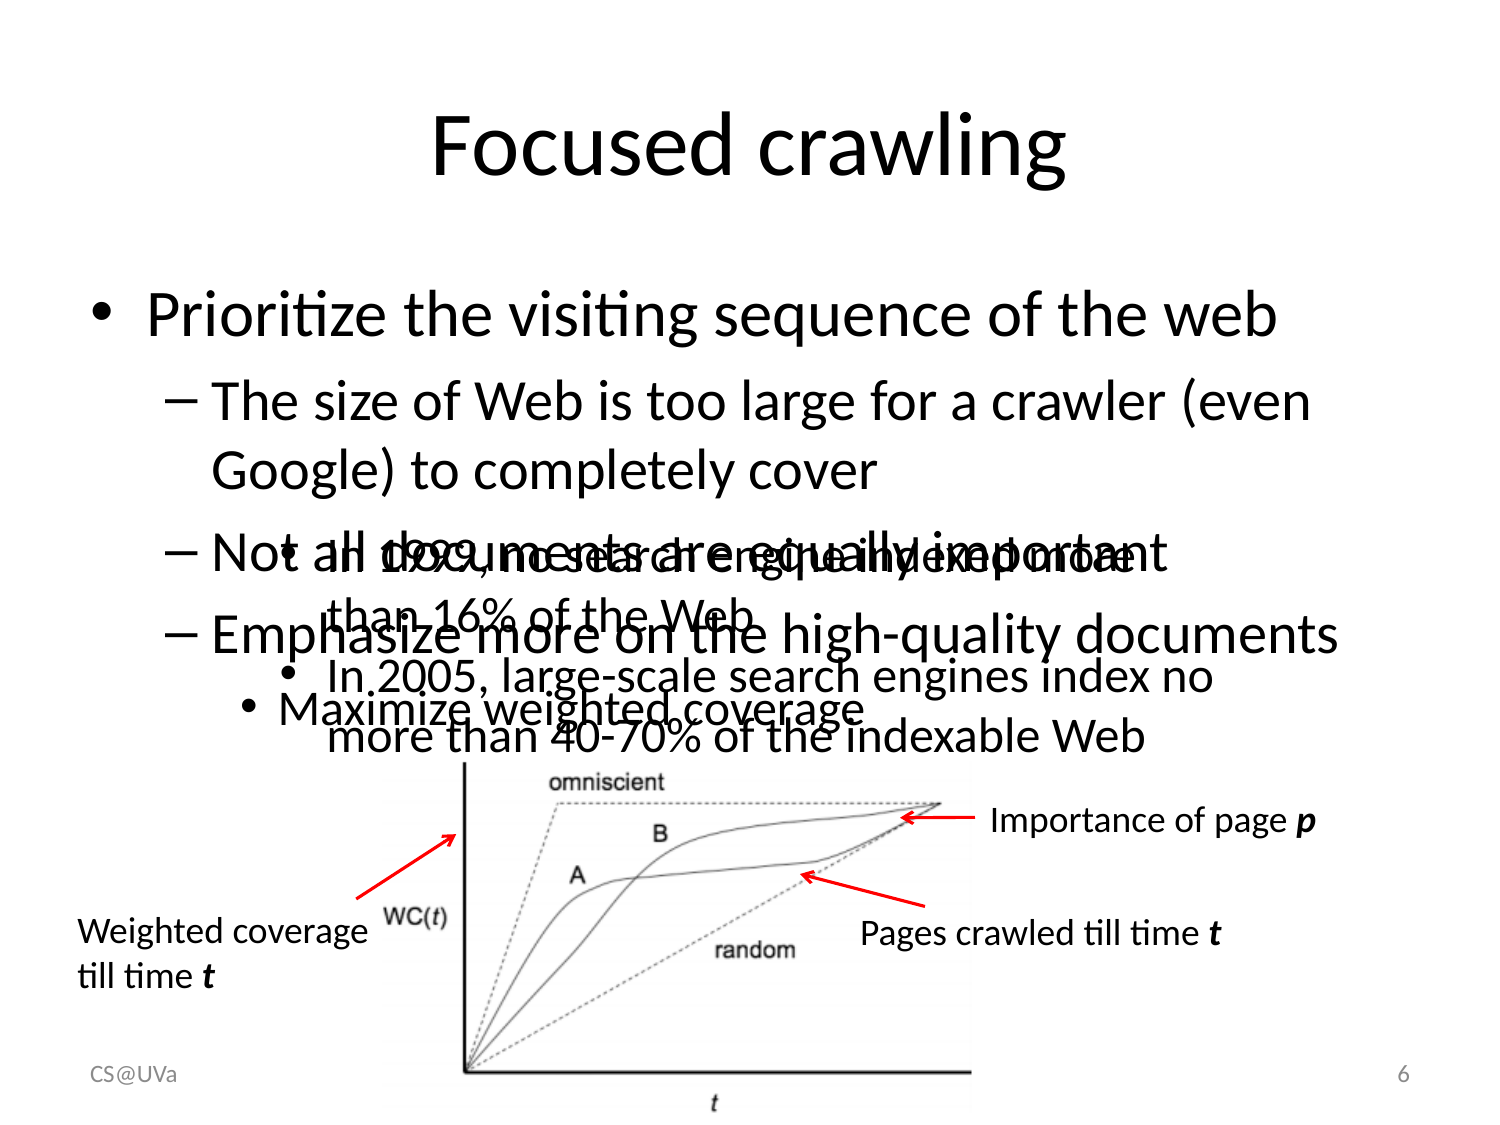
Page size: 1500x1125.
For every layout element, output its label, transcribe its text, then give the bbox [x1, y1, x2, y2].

slide_number 6 [1074, 1042, 1425, 1103]
list Prioritize the visiting sequence of the web The size of Web is too large for a crawler (even Google) to completely cover Not all documents are equally important Emphasize more on the high-quality documents Maximize weighted coverage [75, 262, 1425, 1005]
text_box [62, 833, 457, 1006]
title Focused crawling [75, 45, 1425, 233]
picture [360, 738, 990, 1123]
slide_number CS@UVa [75, 1042, 355, 1103]
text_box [899, 787, 1338, 849]
text_box In 1999, no search engine indexed more than 16% of the Web In 2005, large-scale search engines index no more than 40-70% of the indexable Web [264, 515, 1235, 770]
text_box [799, 873, 1271, 961]
